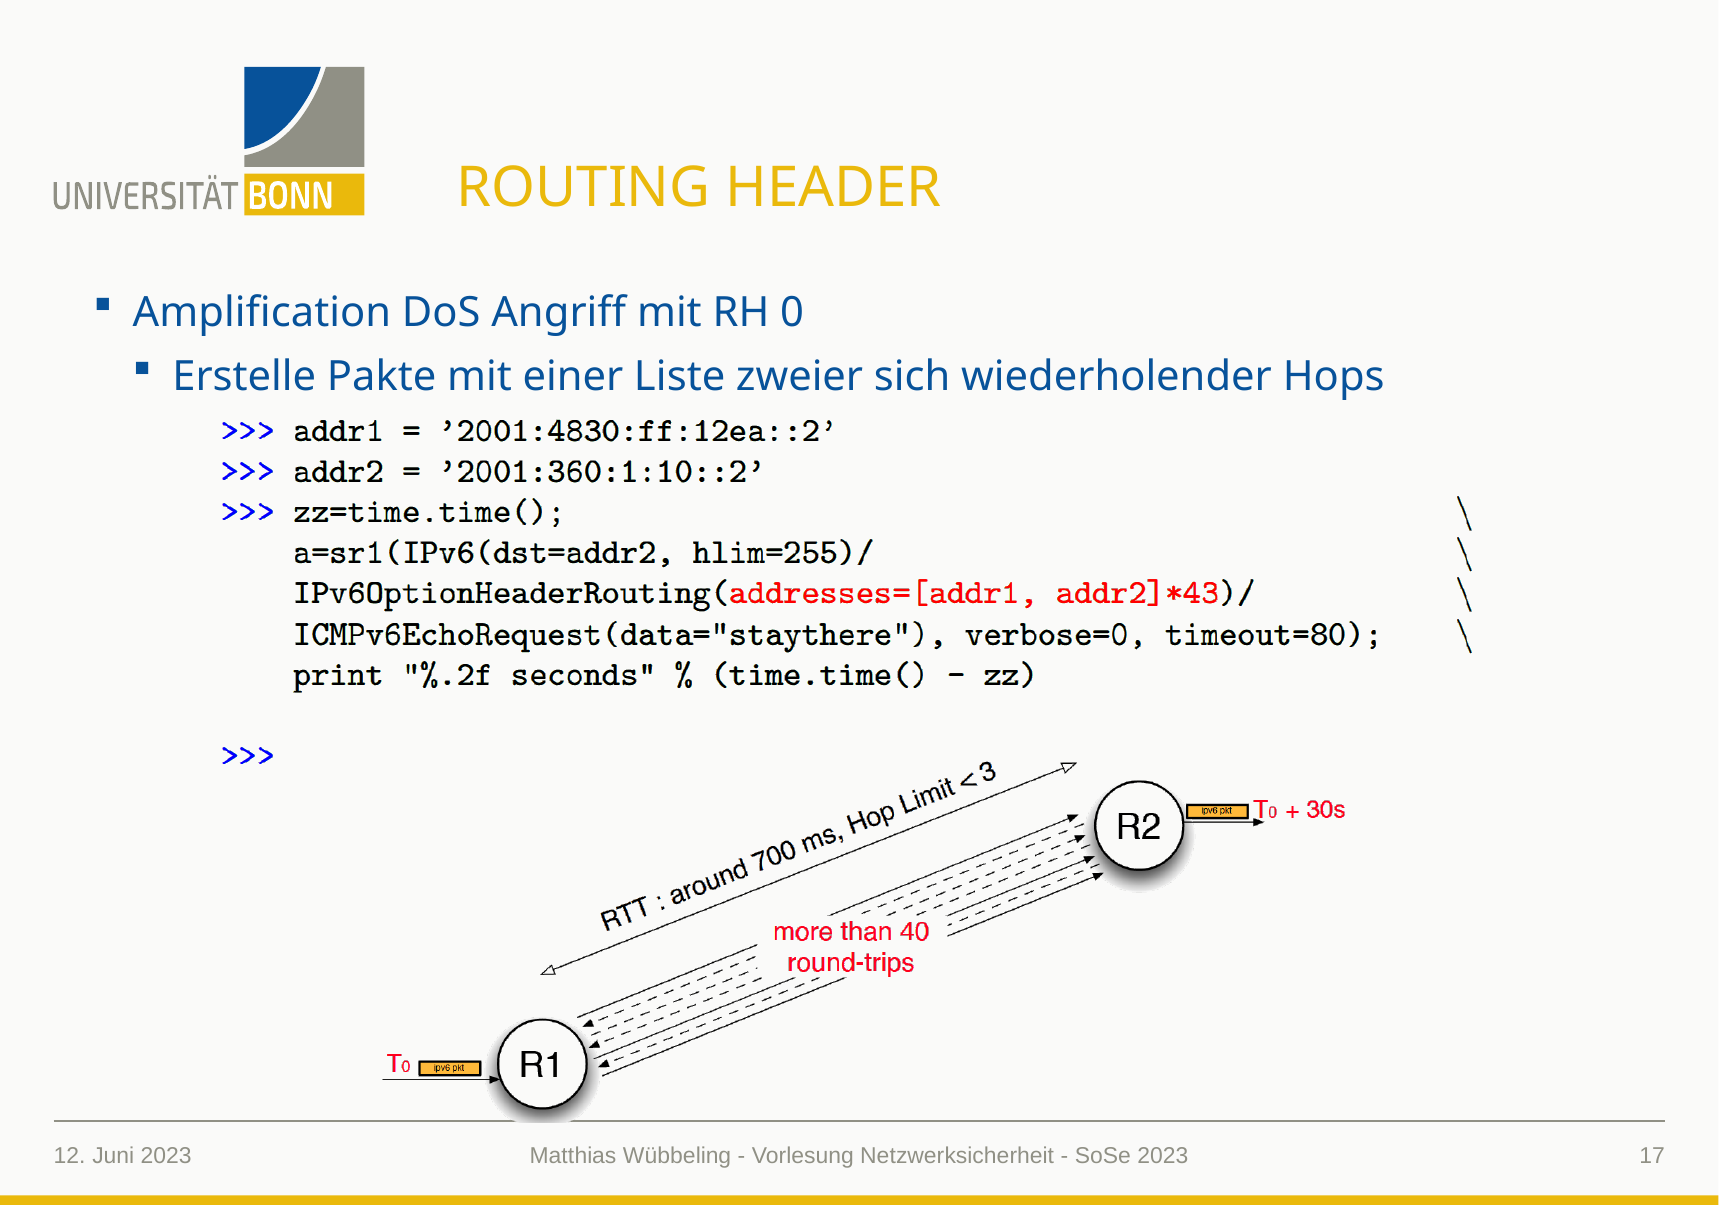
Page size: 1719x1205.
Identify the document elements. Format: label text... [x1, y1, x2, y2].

list Amplification DoS Angriff mit RH 0 Erstelle Pakte mit einer Liste zweier sich wiederholender Hops [53, 284, 1665, 1055]
title Routing Header [456, 67, 1665, 218]
slide_number 17 [1557, 1121, 1665, 1189]
picture [193, 333, 1523, 1123]
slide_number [53, 1121, 215, 1189]
footer Matthias Wübbeling - Vorlesung Netzwerksicherheit - SoSe 2023 [389, 1132, 1329, 1189]
